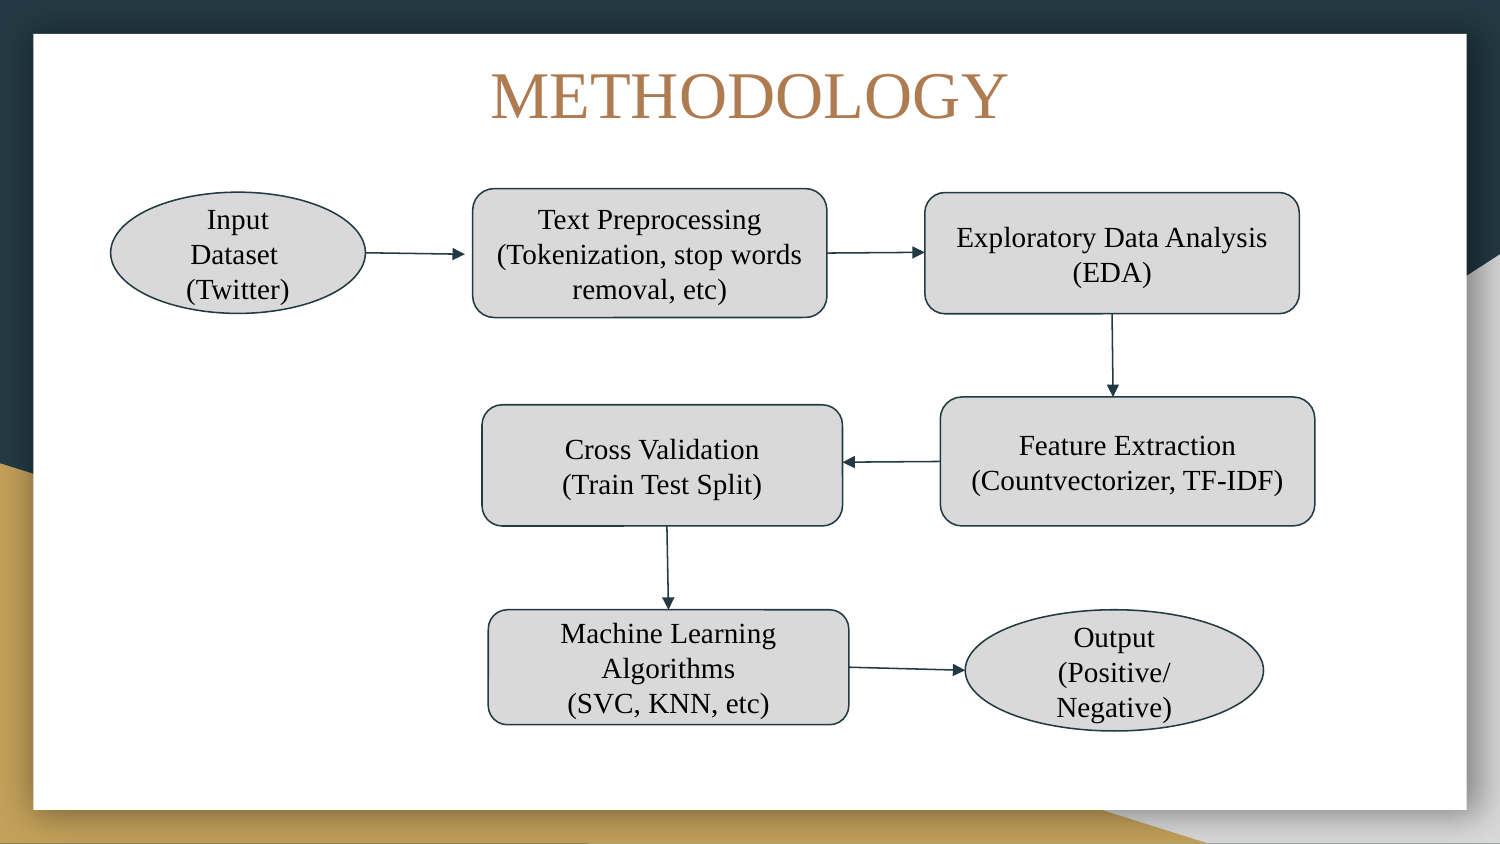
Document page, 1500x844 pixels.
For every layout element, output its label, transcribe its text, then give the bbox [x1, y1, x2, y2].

text_box Feature Extraction (Countvectorizer, TF-IDF) [940, 396, 1315, 526]
text_box Output (Positive/Negative) [965, 609, 1264, 731]
text_box Input Dataset (Twitter) [110, 192, 366, 314]
text_box Cross Validation (Train Test Split) [482, 404, 843, 527]
title METHODOLOGY [134, 44, 1366, 166]
text_box Machine Learning Algorithms (SVC, KNN, etc) [488, 609, 849, 725]
text_box Exploratory Data Analysis (EDA) [924, 192, 1300, 314]
text_box Text Preprocessing (Tokenization, stop words removal, etc) [472, 188, 827, 318]
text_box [848, 666, 966, 671]
